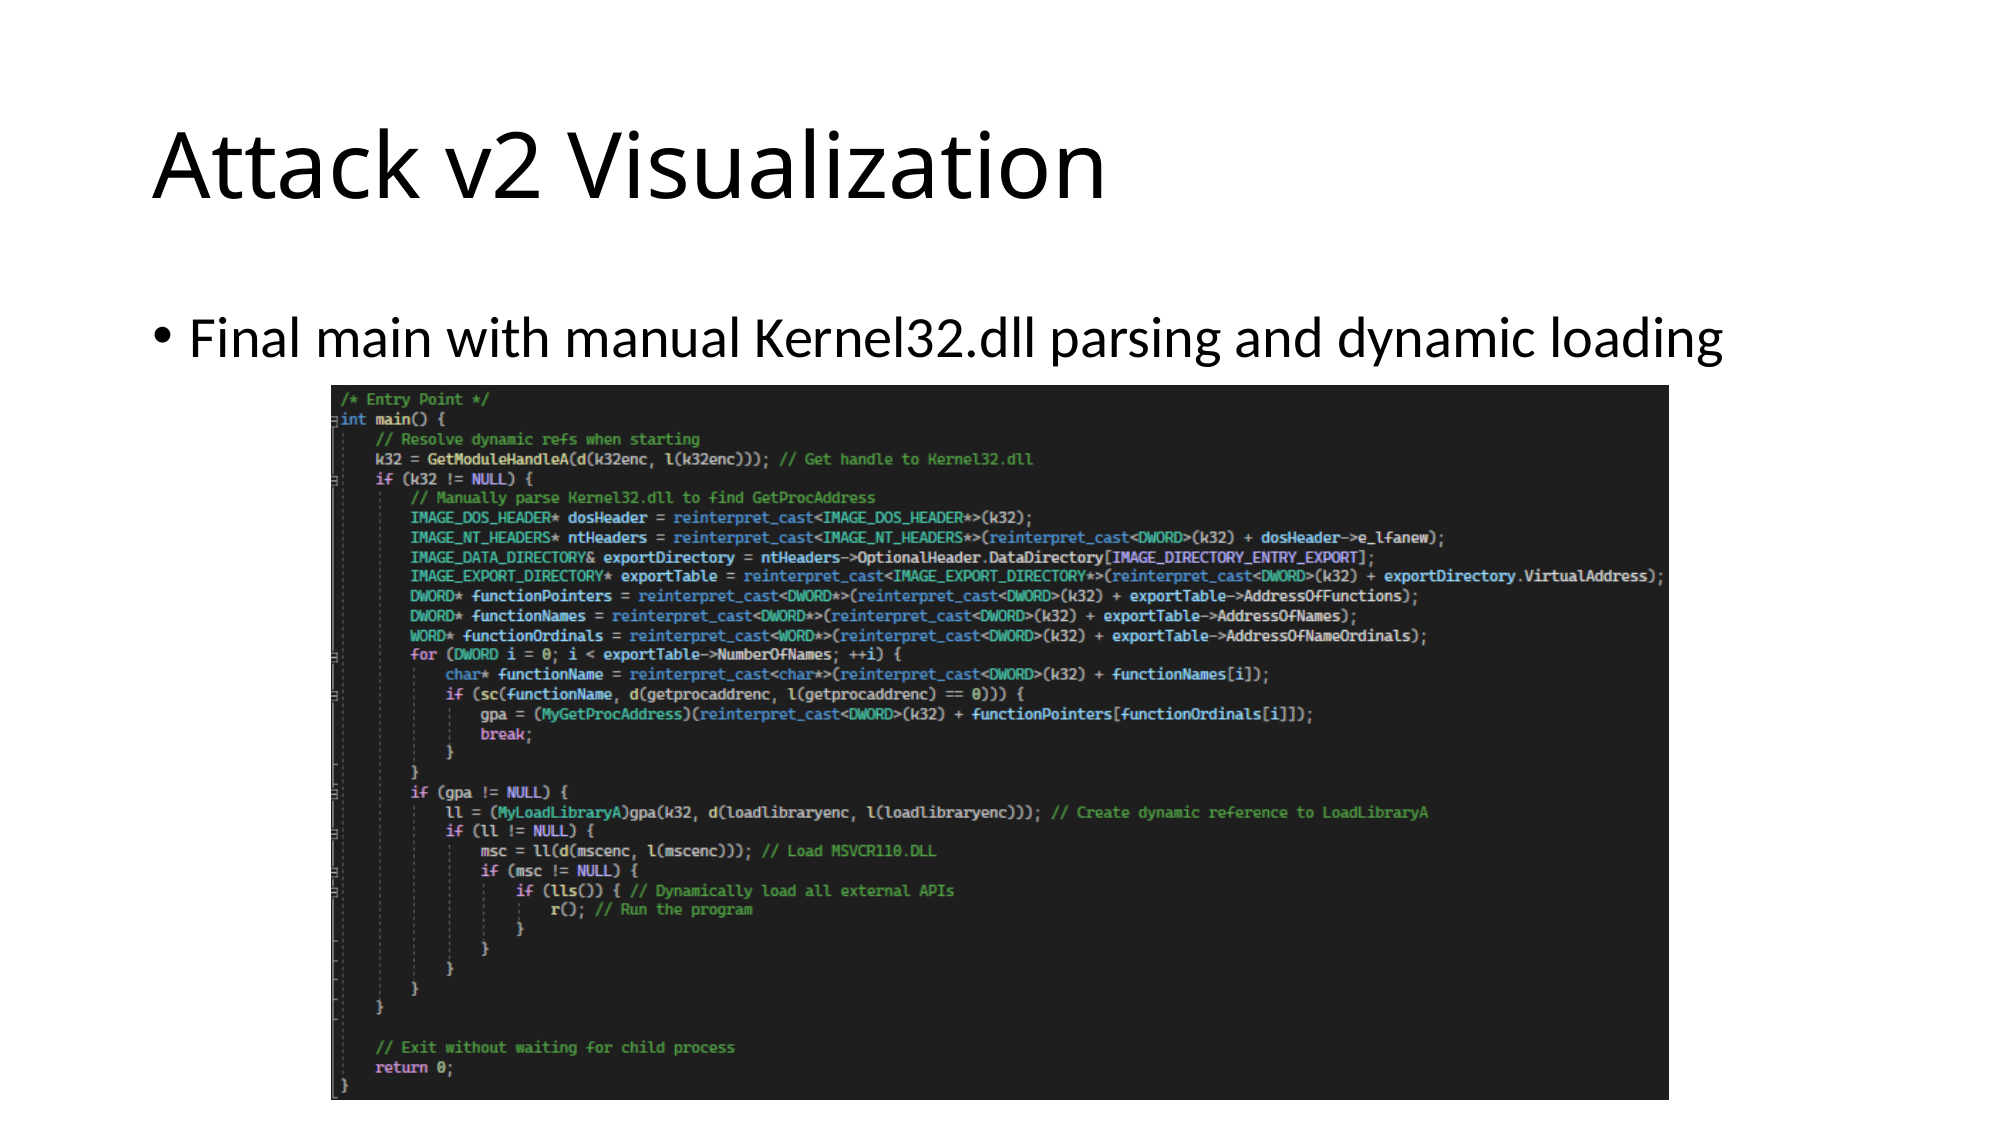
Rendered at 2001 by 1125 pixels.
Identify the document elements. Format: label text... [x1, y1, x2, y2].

title Attack v2 Visualization [137, 59, 1863, 278]
list Final main with manual Kernel32.dll parsing and dynamic loading [137, 299, 1863, 1014]
picture [330, 385, 1669, 1100]
